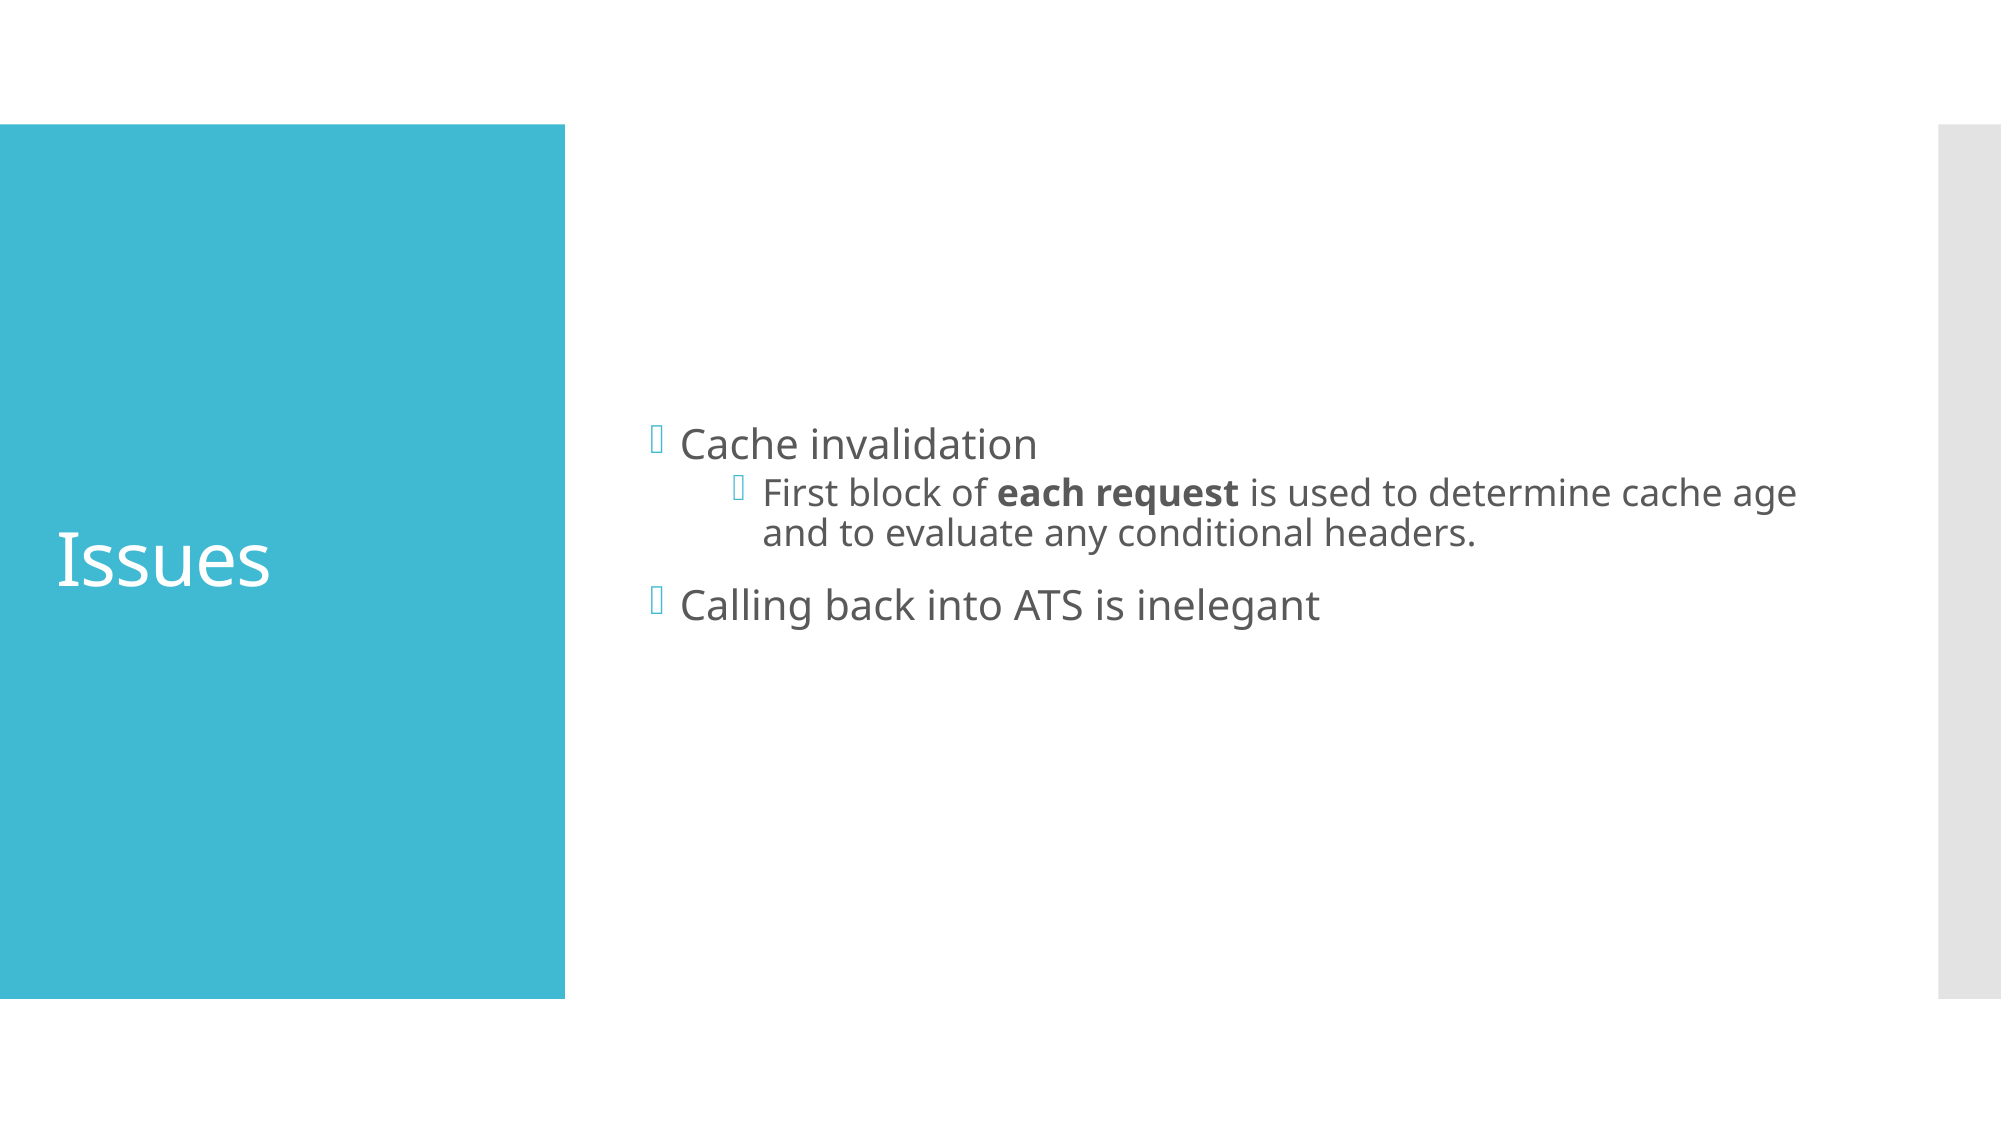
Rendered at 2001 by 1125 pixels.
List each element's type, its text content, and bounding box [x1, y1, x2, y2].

list Cache invalidation First block of each request is used to determine cache age and to evaluate any conditional headers. Calling back into ATS is inelegant [634, 141, 1835, 982]
title Issues [41, 184, 525, 940]
